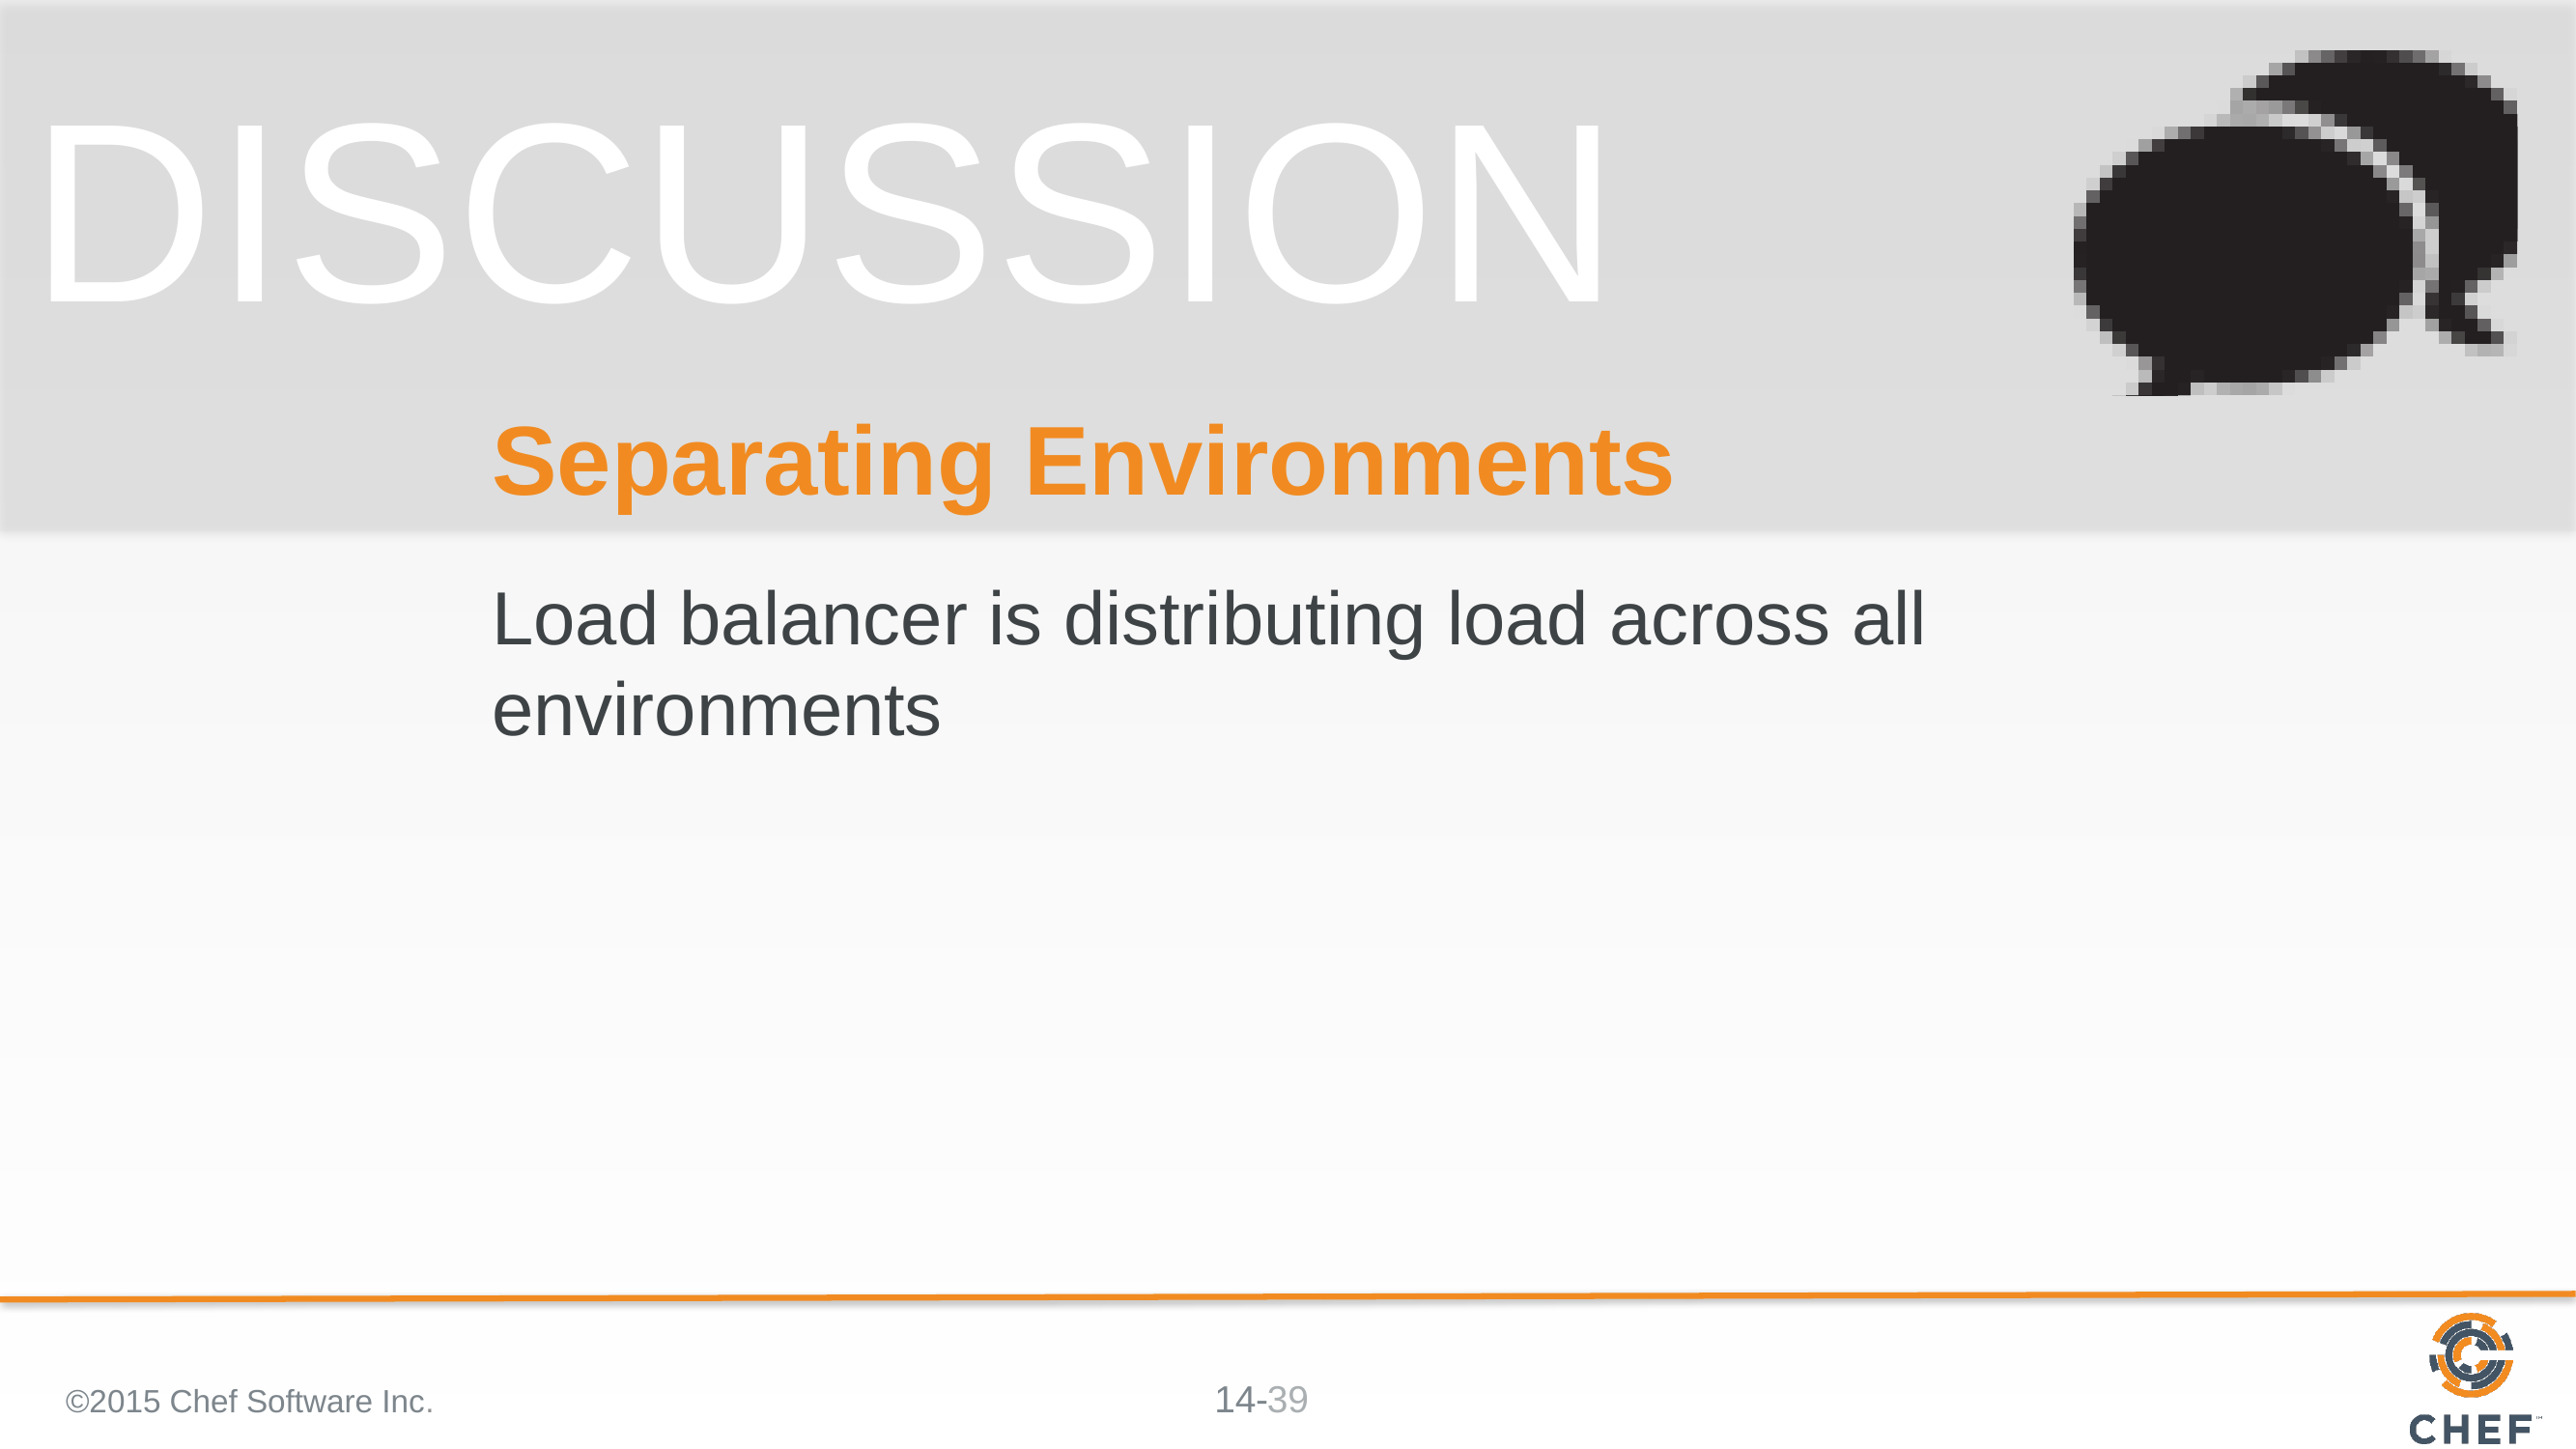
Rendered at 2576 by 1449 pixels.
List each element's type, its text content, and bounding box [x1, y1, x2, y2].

subtitle Load balancer is distributing load across all environments [477, 554, 2217, 1103]
footer ©2015 Chef Software Inc. [51, 1359, 952, 1440]
slide_number 39 [998, 1359, 1578, 1437]
title Separating Environments [477, 395, 2217, 531]
picture [2399, 1297, 2550, 1449]
